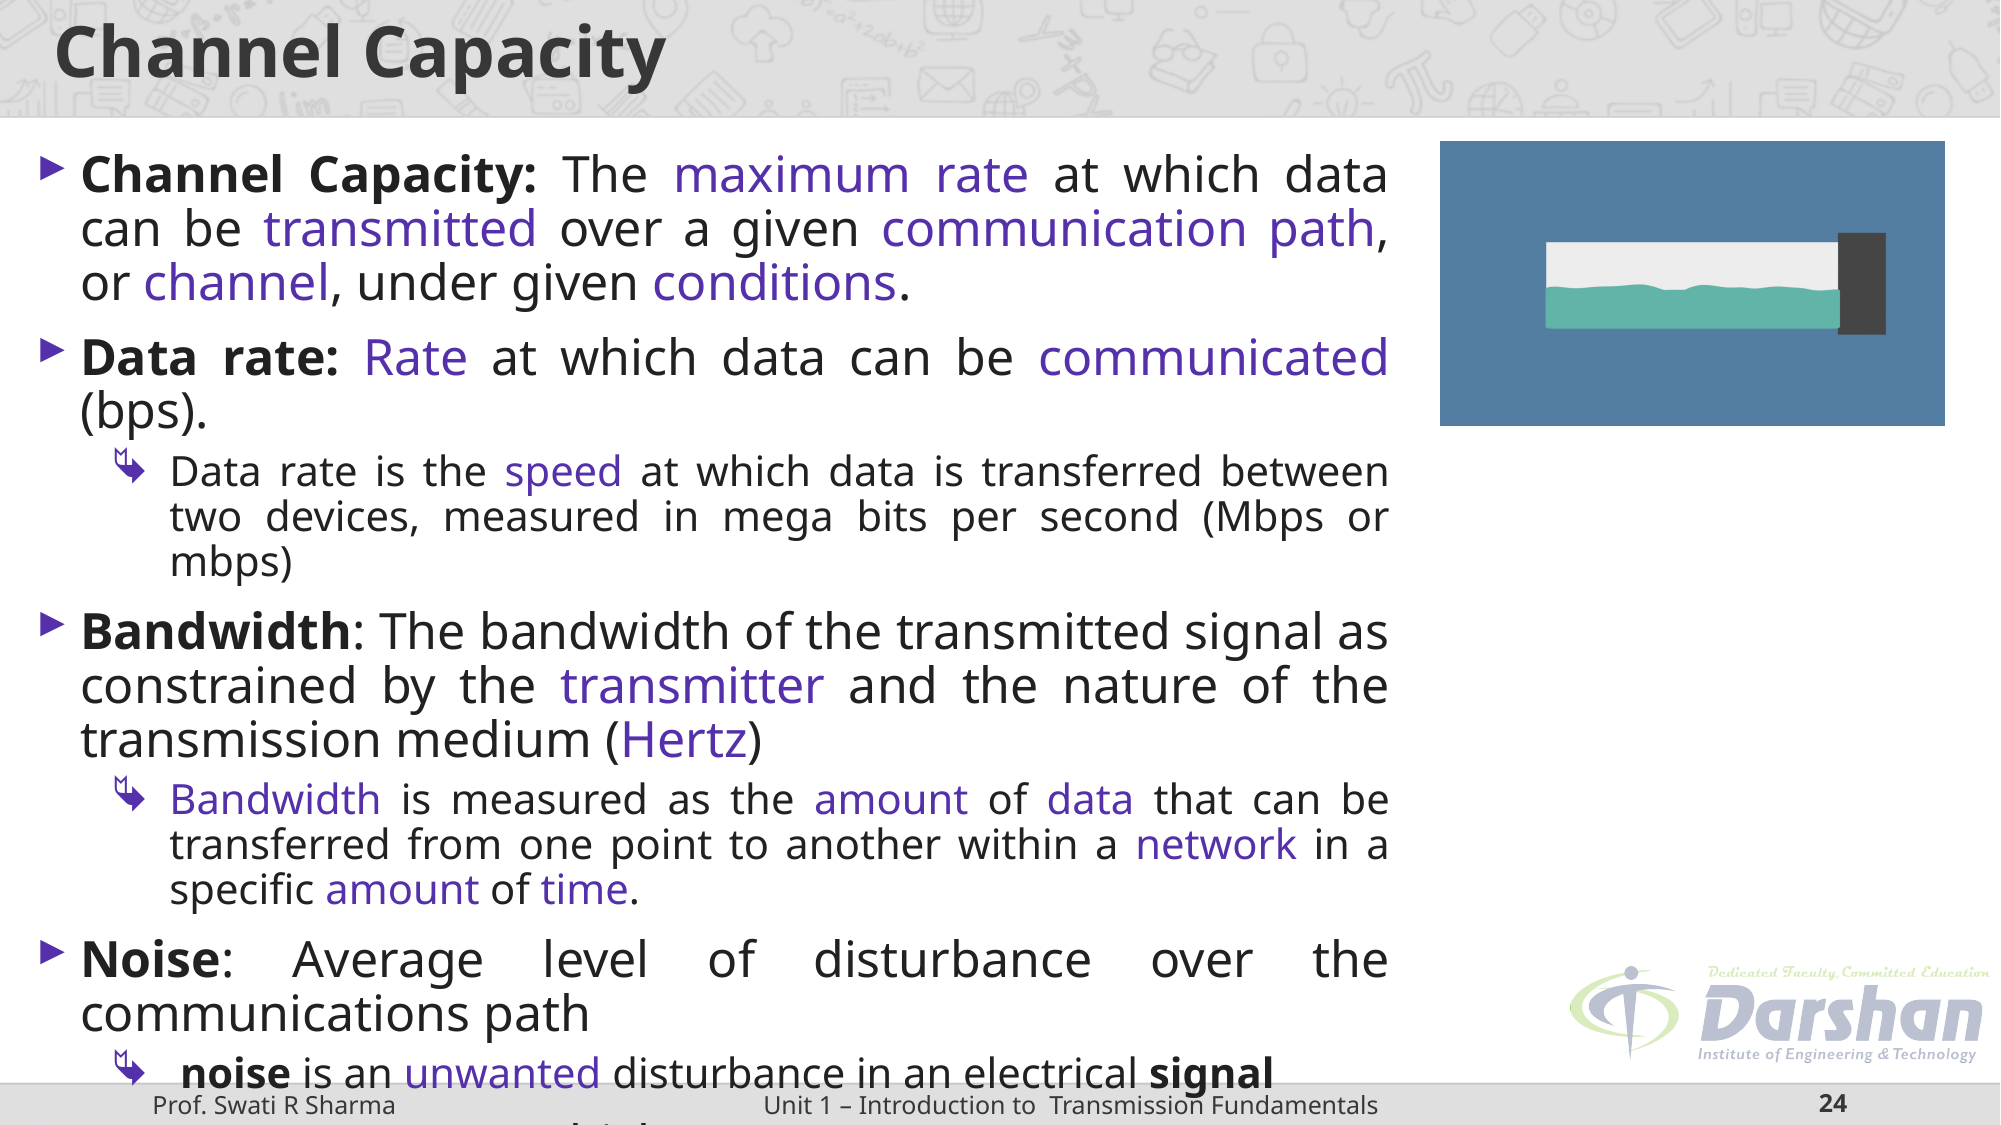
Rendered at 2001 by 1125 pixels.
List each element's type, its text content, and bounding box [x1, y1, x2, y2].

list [1439, 141, 1945, 426]
text_box Channel Capacity: The maximum rate at which data can be transmitted over a given communication path, or channel, under given conditions. Data rate: Rate at which data can be communicated (bps). Data rate is the speed at which data is transferred between two devices, measured in mega bits per second (Mbps or mbps) Bandwidth: The bandwidth of the transmitted signal as constrained by the transmitter and the nature of the transmission medium (Hertz) Bandwidth is measured as the amount of data that can be transferred from one point to another within a network in a specific amount of time. Noise: Average level of disturbance over the communications path noise is an unwanted disturbance in an electrical signal Error rate - rate at which errors occur Error = transmit 1 and receive 0; transmit 0 and receive 1 [21, 141, 1405, 1059]
title Channel Capacity [0, 0, 2000, 117]
